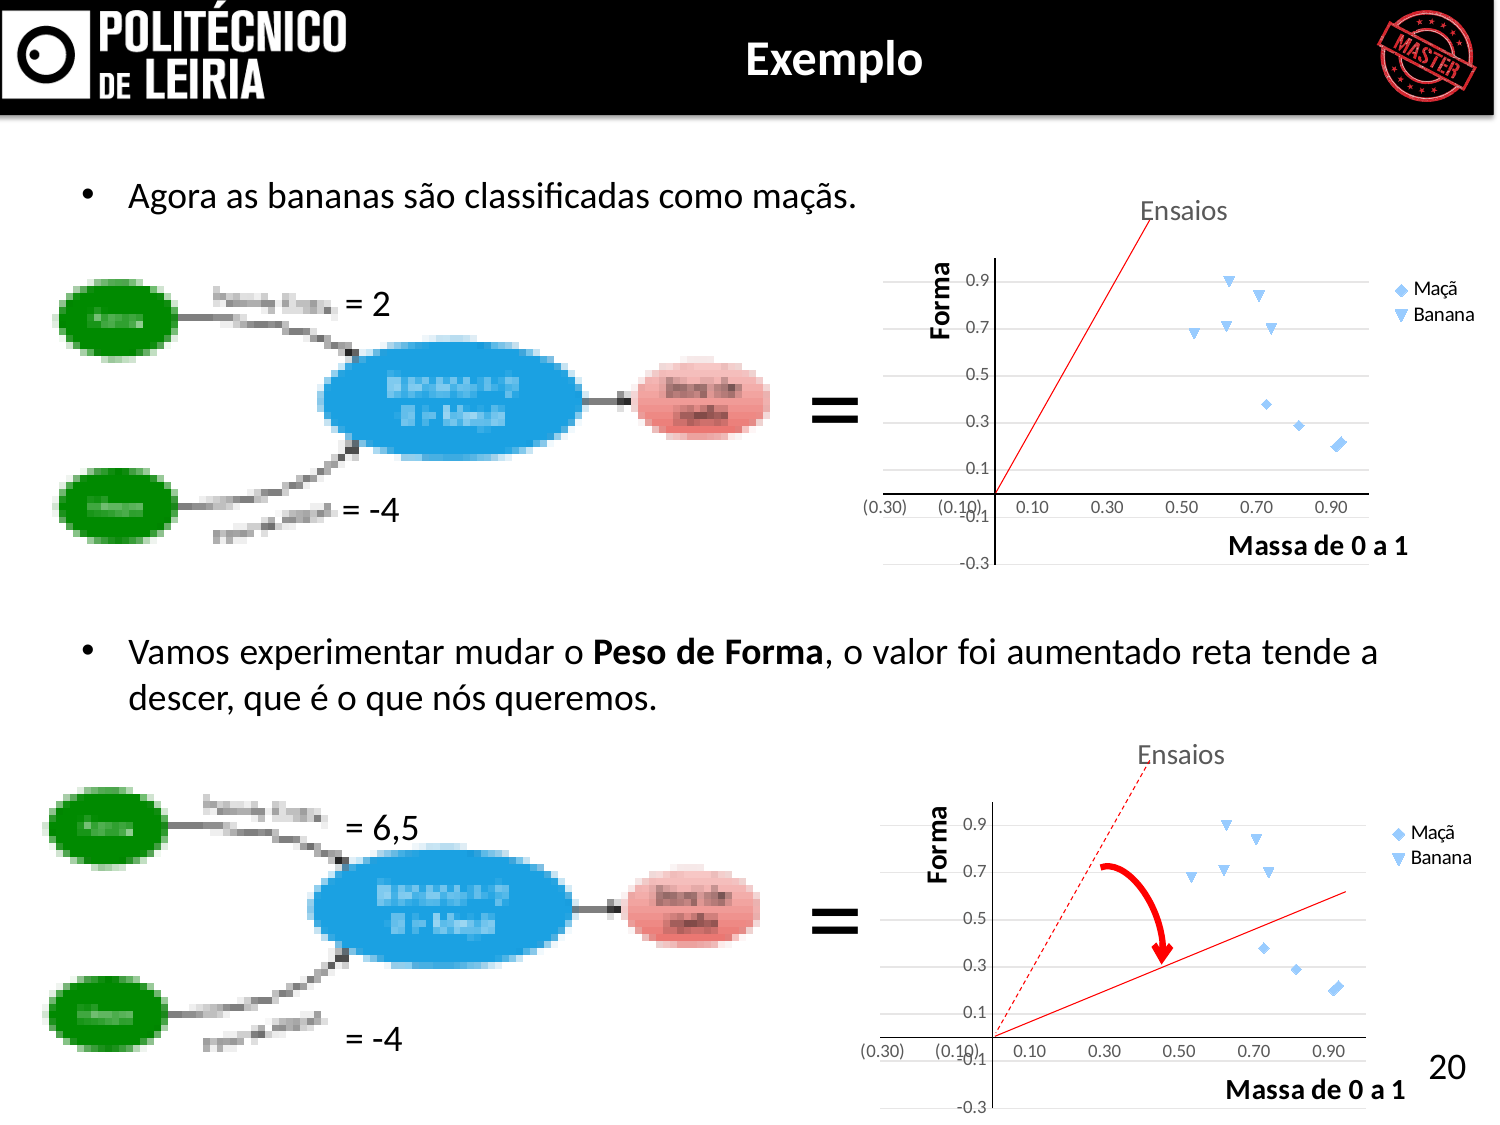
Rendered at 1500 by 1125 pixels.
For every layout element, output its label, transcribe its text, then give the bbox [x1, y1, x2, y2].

picture [39, 267, 773, 558]
text_box Agora as bananas são classificadas como maçãs. [66, 154, 1394, 211]
text_box Vamos experimentar mudar o Peso de Forma, o valor foi aumentado reta tende a descer, que é o que nós queremos. [66, 610, 1394, 745]
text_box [995, 220, 1150, 493]
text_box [995, 760, 1150, 891]
chart [773, 716, 1500, 1125]
chart [776, 173, 1500, 605]
picture [0, 0, 1500, 136]
text_box Exemplo [489, 9, 1180, 120]
picture [30, 775, 764, 1066]
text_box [994, 891, 1346, 1037]
